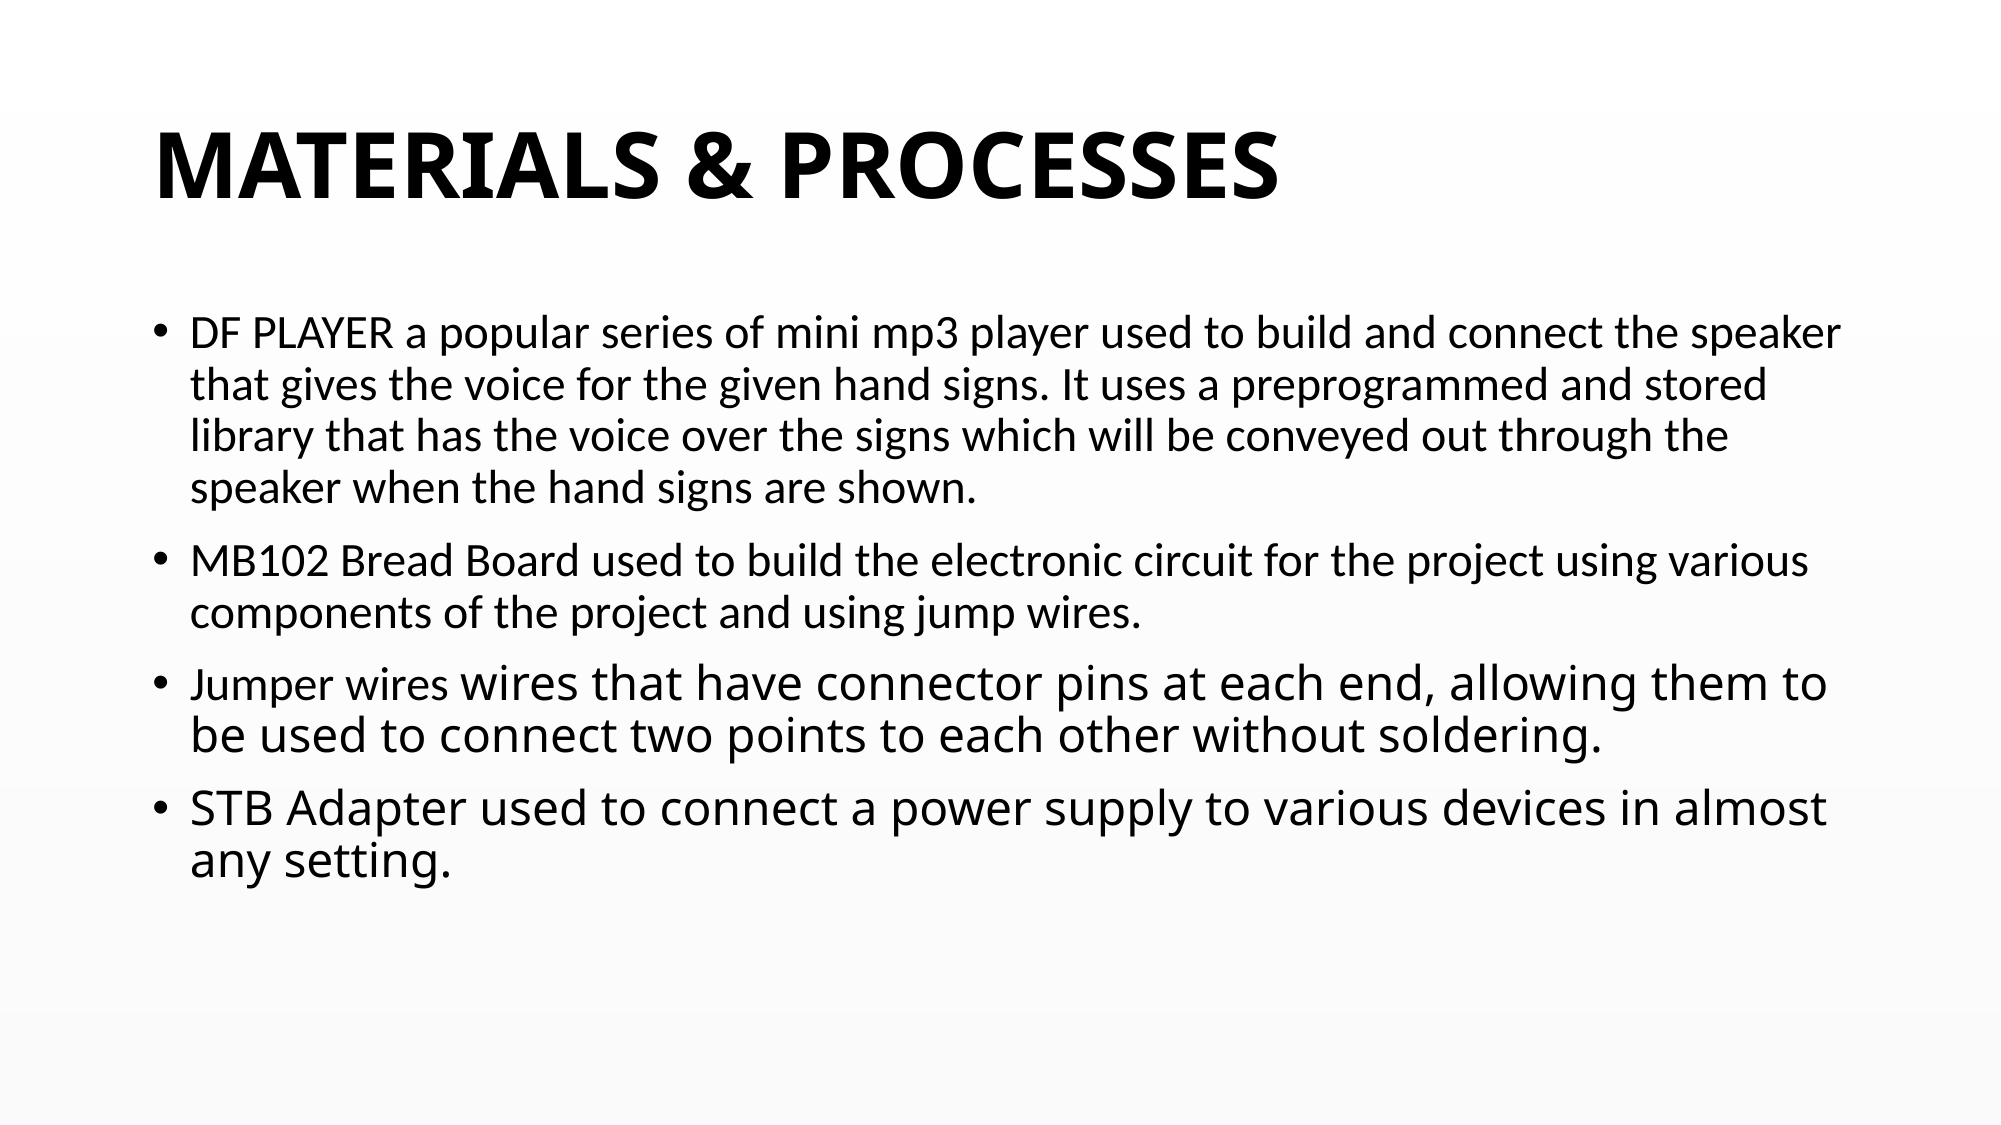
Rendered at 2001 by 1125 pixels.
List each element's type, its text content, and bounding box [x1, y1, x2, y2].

list DF PLAYER a popular series of mini mp3 player used to build and connect the speaker that gives the voice for the given hand signs. It uses a preprogrammed and stored library that has the voice over the signs which will be conveyed out through the speaker when the hand signs are shown. MB102 Bread Board used to build the electronic circuit for the project using various components of the project and using jump wires. Jumper wires wires that have connector pins at each end, allowing them to be used to connect two points to each other without soldering. STB Adapter used to connect a power supply to various devices in almost any setting. [137, 299, 1863, 1014]
title MATERIALS & PROCESSES [137, 59, 1863, 278]
